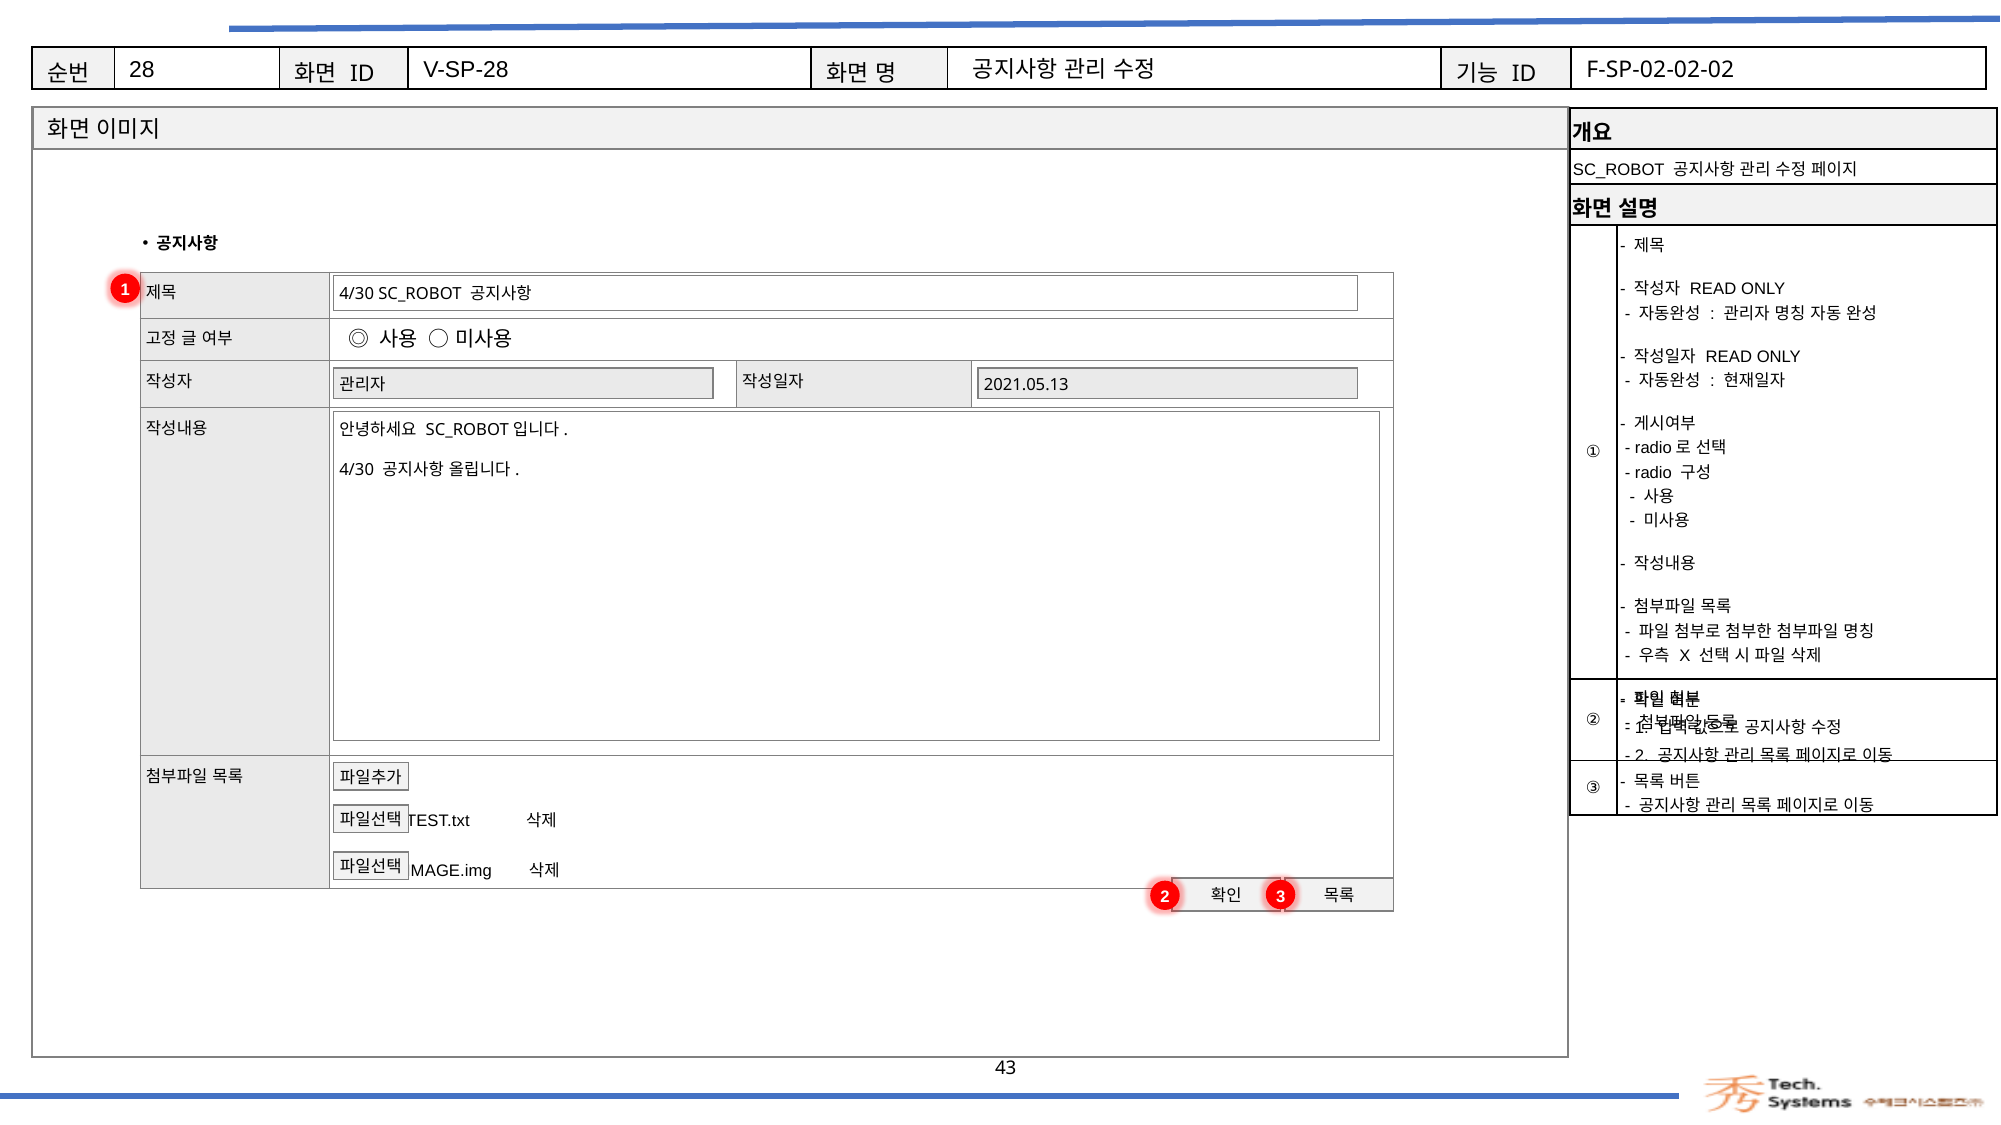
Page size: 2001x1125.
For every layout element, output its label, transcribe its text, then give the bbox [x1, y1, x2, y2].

table_header 개요 [1571, 109, 1996, 148]
table_cell 화면 설명 [1571, 185, 1996, 224]
table_cell 작성일자 [737, 361, 971, 407]
table_header 4/8 결제 서비스 점검 [330, 273, 1393, 318]
table_cell ① [1571, 226, 1616, 678]
table_cell ② [1571, 680, 1616, 760]
table_cell 첨부파일 목록 [141, 756, 329, 888]
table_cell ③ [1571, 761, 1616, 814]
text_box 안녕하세요 SC_ROBOT입니다. 4/30 공지사항 올립니다. [333, 411, 1380, 741]
table_cell TEST.txt 삭제 IMAGE.img 삭제 [330, 756, 1393, 888]
text_box 파일추가 [333, 762, 409, 790]
table_cell [330, 361, 736, 407]
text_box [93, 271, 158, 308]
text_box 관리자 [333, 368, 714, 399]
text_box 파일선택 [333, 852, 409, 880]
text_box 목록 [1313, 878, 1394, 912]
text_box 확인 [1181, 878, 1248, 912]
text_box F-SP-02-02-02 [1571, 47, 1756, 90]
text_box 28 [114, 47, 170, 90]
text_box 4/30 SC_ROBOT 공지사항 [333, 275, 1358, 311]
text_box ◎ 사용 ○ 미사용 [333, 317, 657, 358]
picture [1702, 1073, 1987, 1114]
table_cell 안녕하세요 SCROBOT입니다 . 결제 서비스 점검이 있었습니다. [330, 408, 1393, 755]
table_header 제목 [141, 273, 329, 318]
table_cell - 제목 - 작성자 READ ONLY - 자동완성 : 관리자 명칭 자동 완성 - 작성일자 READ ONLY - 자동완성 : 현재일자 - 게시여부 - radio로 선택 - radio 구성 - 사용 - 미사용 - 작성내용 - 첨부파일 목록 - 파일 첨부로 첨부한 첨부파일 명칭 - 우측 X 선택 시 파일 삭제 - 파일 첨부 - 첨부파일 등록 [1618, 226, 1996, 678]
table_cell 작성자 [141, 361, 329, 407]
table_cell 고정 글 여부 [141, 319, 329, 360]
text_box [1248, 878, 1313, 914]
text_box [1133, 879, 1197, 915]
table_cell SC_ROBOT 공지사항 관리 수정 페이지 [1571, 150, 1996, 183]
text_box 2021.05.13 [978, 368, 1358, 399]
table_cell 작성내용 [141, 408, 329, 755]
table_cell [330, 319, 1393, 360]
table_cell 2021.04.08 [972, 361, 1393, 407]
text_box V-SP-28 [408, 47, 524, 90]
text_box 공지사항 [127, 225, 389, 261]
table_cell - 목록 버튼 - 공지사항 관리 목록 페이지로 이동 [1618, 761, 1996, 814]
table_cell - 확인 버튼 - 1. 입력 값으로 공지사항 수정 - 2. 공지사항 관리 목록 페이지로 이동 [1618, 680, 1996, 760]
text_box 파일선택 [333, 805, 409, 833]
text_box 공지사항 관리 수정 [958, 47, 1171, 90]
